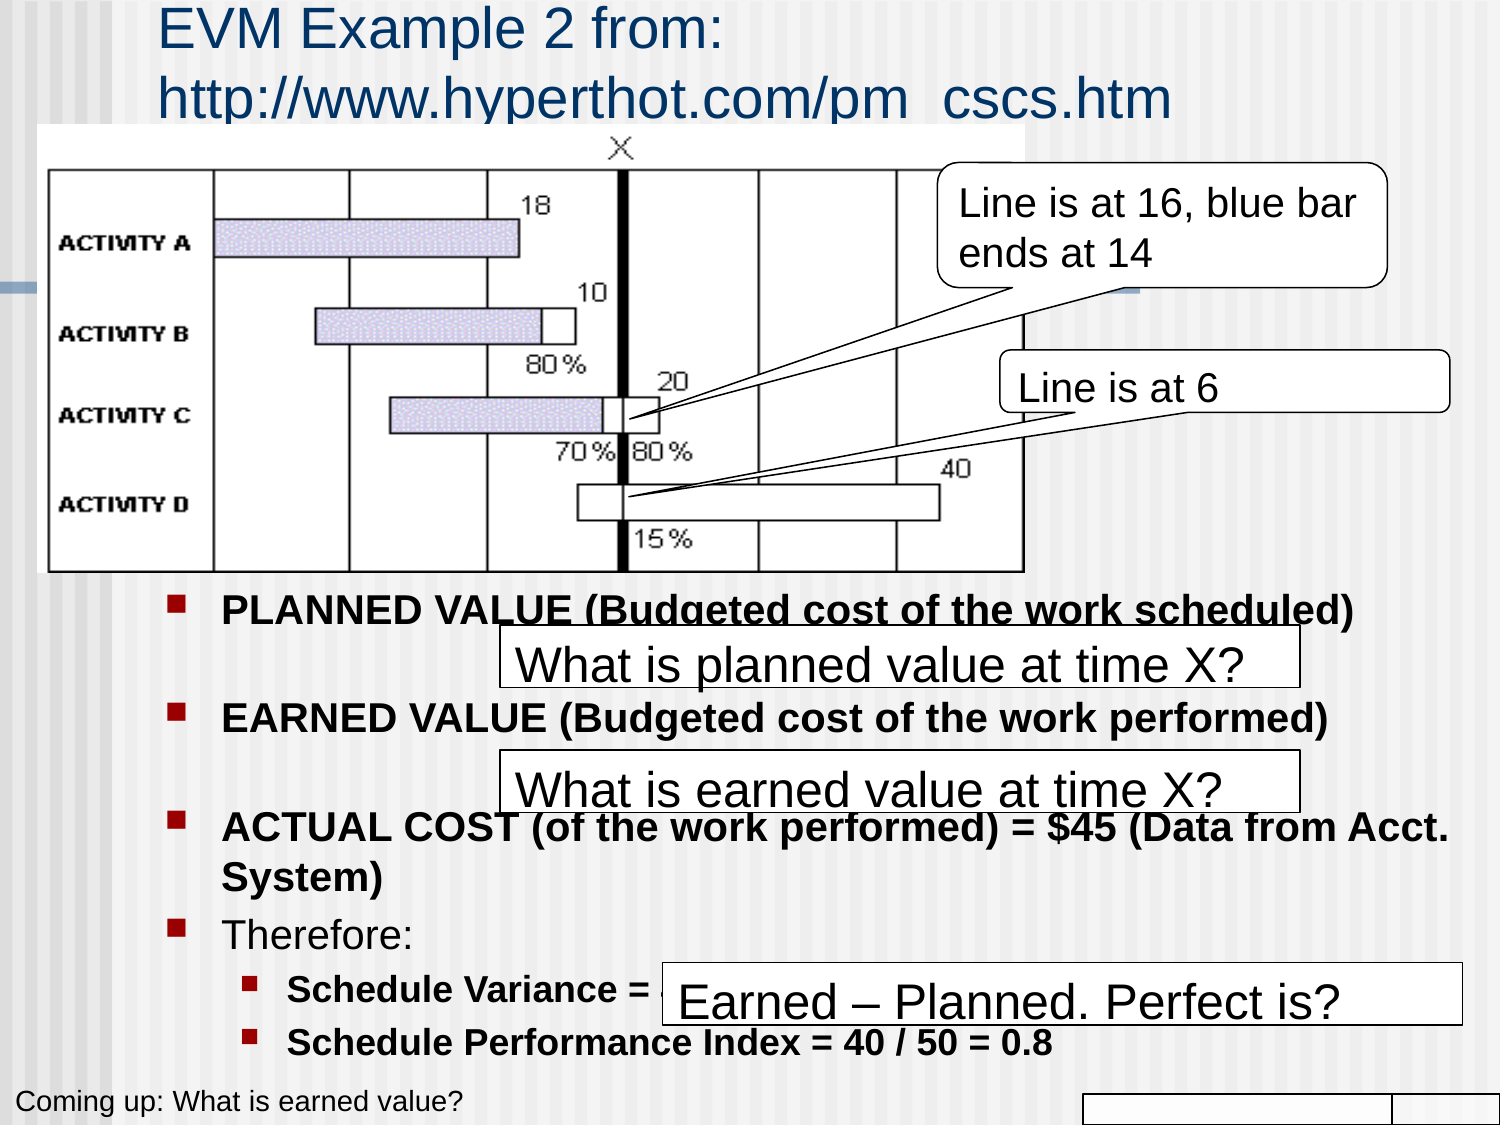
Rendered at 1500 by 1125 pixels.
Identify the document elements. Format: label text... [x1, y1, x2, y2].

picture [37, 124, 1026, 573]
text_box Line is at 6 [1029, 349, 1450, 437]
text_box Line is at 16, blue bar ends at 14 [1029, 162, 1388, 314]
text_box Earned – Planned. Perfect is? [662, 962, 1463, 1025]
title EVM Example 2 from: http://www.hyperthot.com/pm_cscs.htm [142, 0, 1482, 138]
text_box What is planned value at time X? [500, 624, 1300, 688]
text_box What is earned value at time X? [500, 749, 1300, 813]
list PLANNED VALUE (Budgeted cost of the work scheduled) = 18 + 10 + 16 + 6 = $50 EARNED VALUE (Budgeted cost of the work performed) = 18 + 8 + 14 + 0 = $40 ACTUAL COST (of the work performed) = $45 (Data from Acct. System) Therefore: Schedule Variance = 40 - 50 = -$10 Schedule Performance Index = 40 / 50 = 0.8 [149, 575, 1481, 1088]
text_box [1391, 1093, 1500, 1125]
footer Coming up: What is earned value? [0, 1074, 988, 1125]
text_box [1083, 1093, 1391, 1125]
